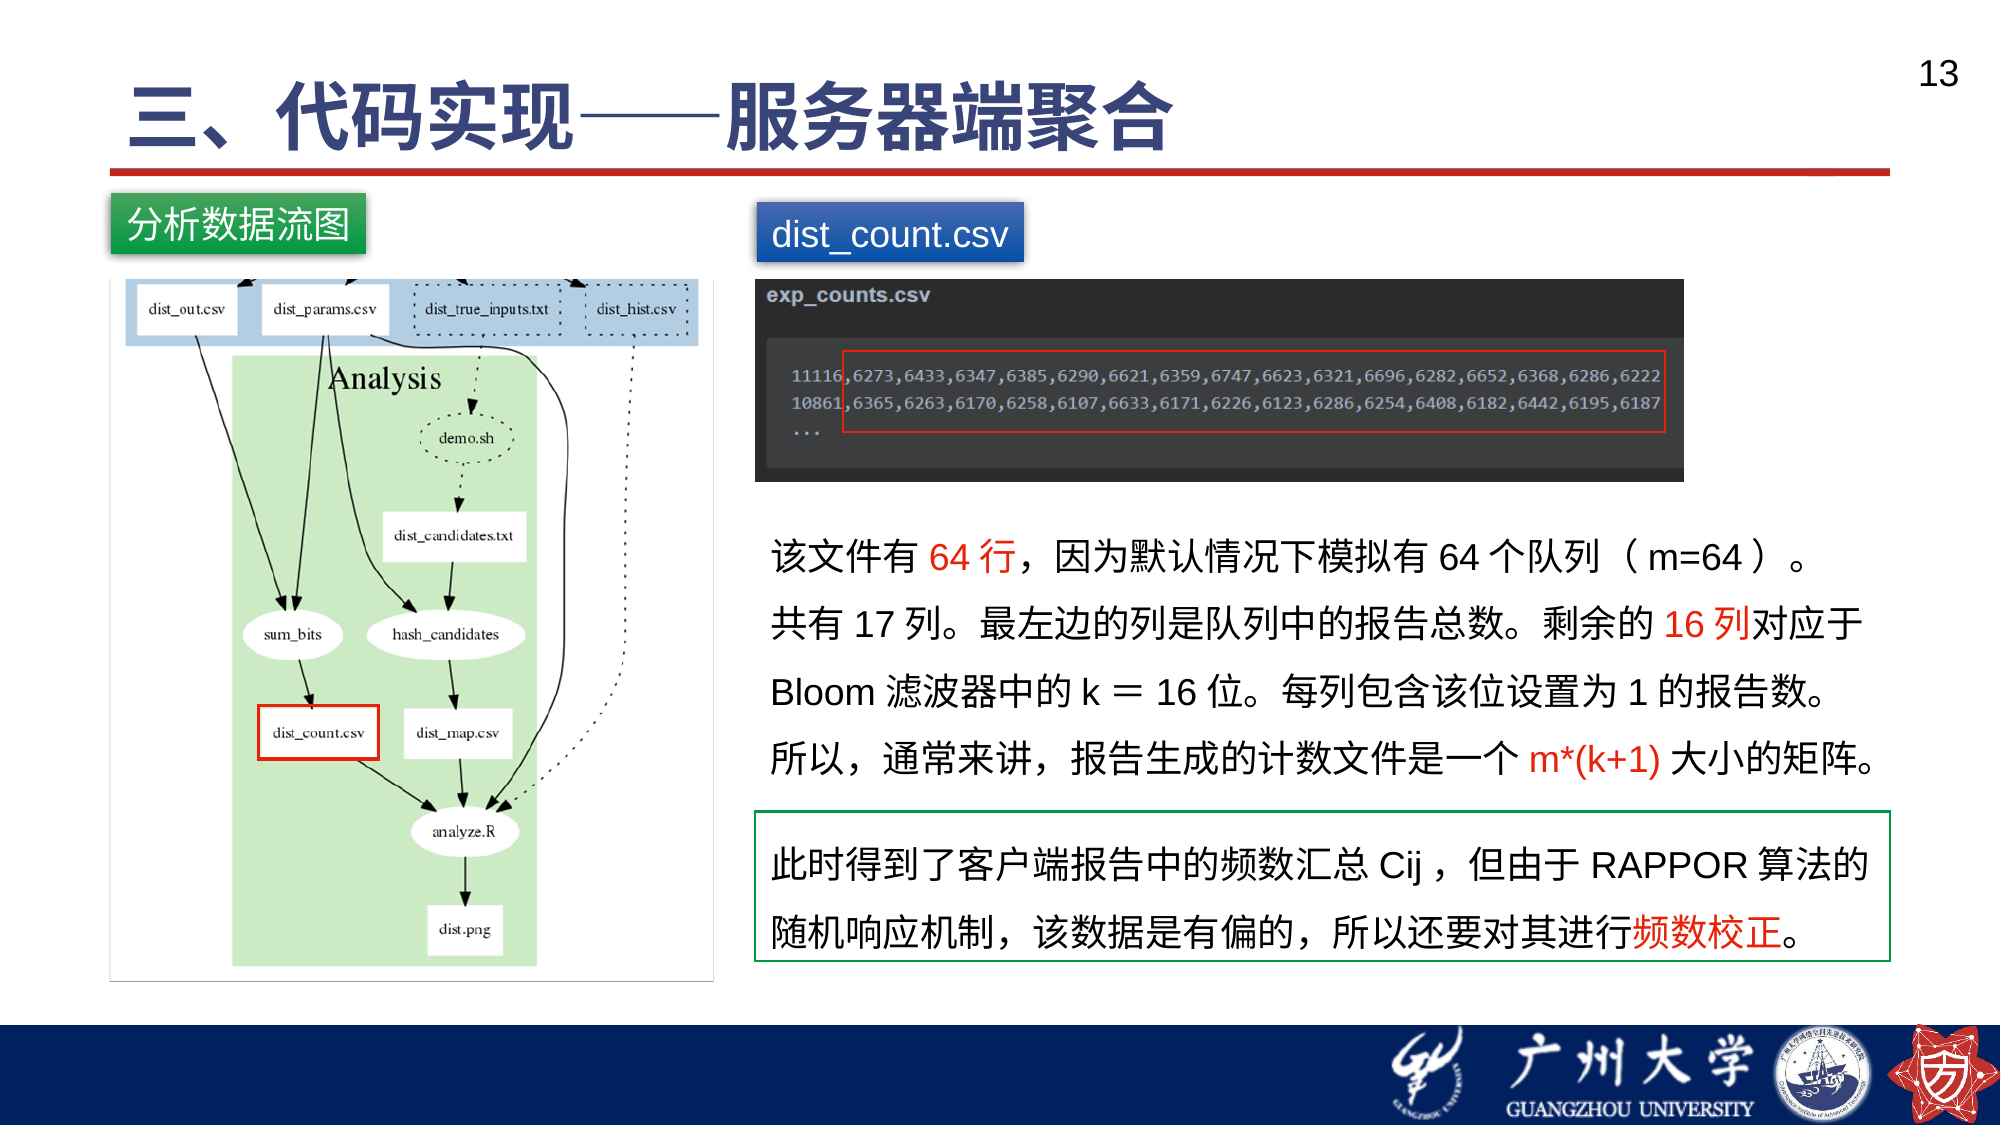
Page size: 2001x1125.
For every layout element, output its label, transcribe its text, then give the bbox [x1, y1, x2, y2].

text_box 分析数据流图 [111, 193, 366, 254]
title 三、代码实现——服务器端聚合 [109, 0, 1890, 169]
picture [755, 279, 1684, 482]
text_box 13 [1903, 41, 1975, 102]
picture [1378, 1013, 2001, 1125]
text_box dist_count.csv [756, 202, 1024, 262]
picture [109, 279, 714, 982]
text_box 此时得到了客户端报告中的频数汇总Cij，但由于RAPPOR算法的随机响应机制，该数据是有偏的，所以还要对其进行频数校正。 [754, 810, 1891, 962]
text_box 该文件有64行，因为默认情况下模拟有64个队列（m=64）。 共有17列。最左边的列是队列中的报告总数。剩余的16列对应于Bloom滤波器中的k＝16位。每列包含该位设置为1的报告数。 所以，通常来讲，报告生成的计数文件是一个m*(k+1)大小的矩阵。 [755, 503, 1890, 788]
